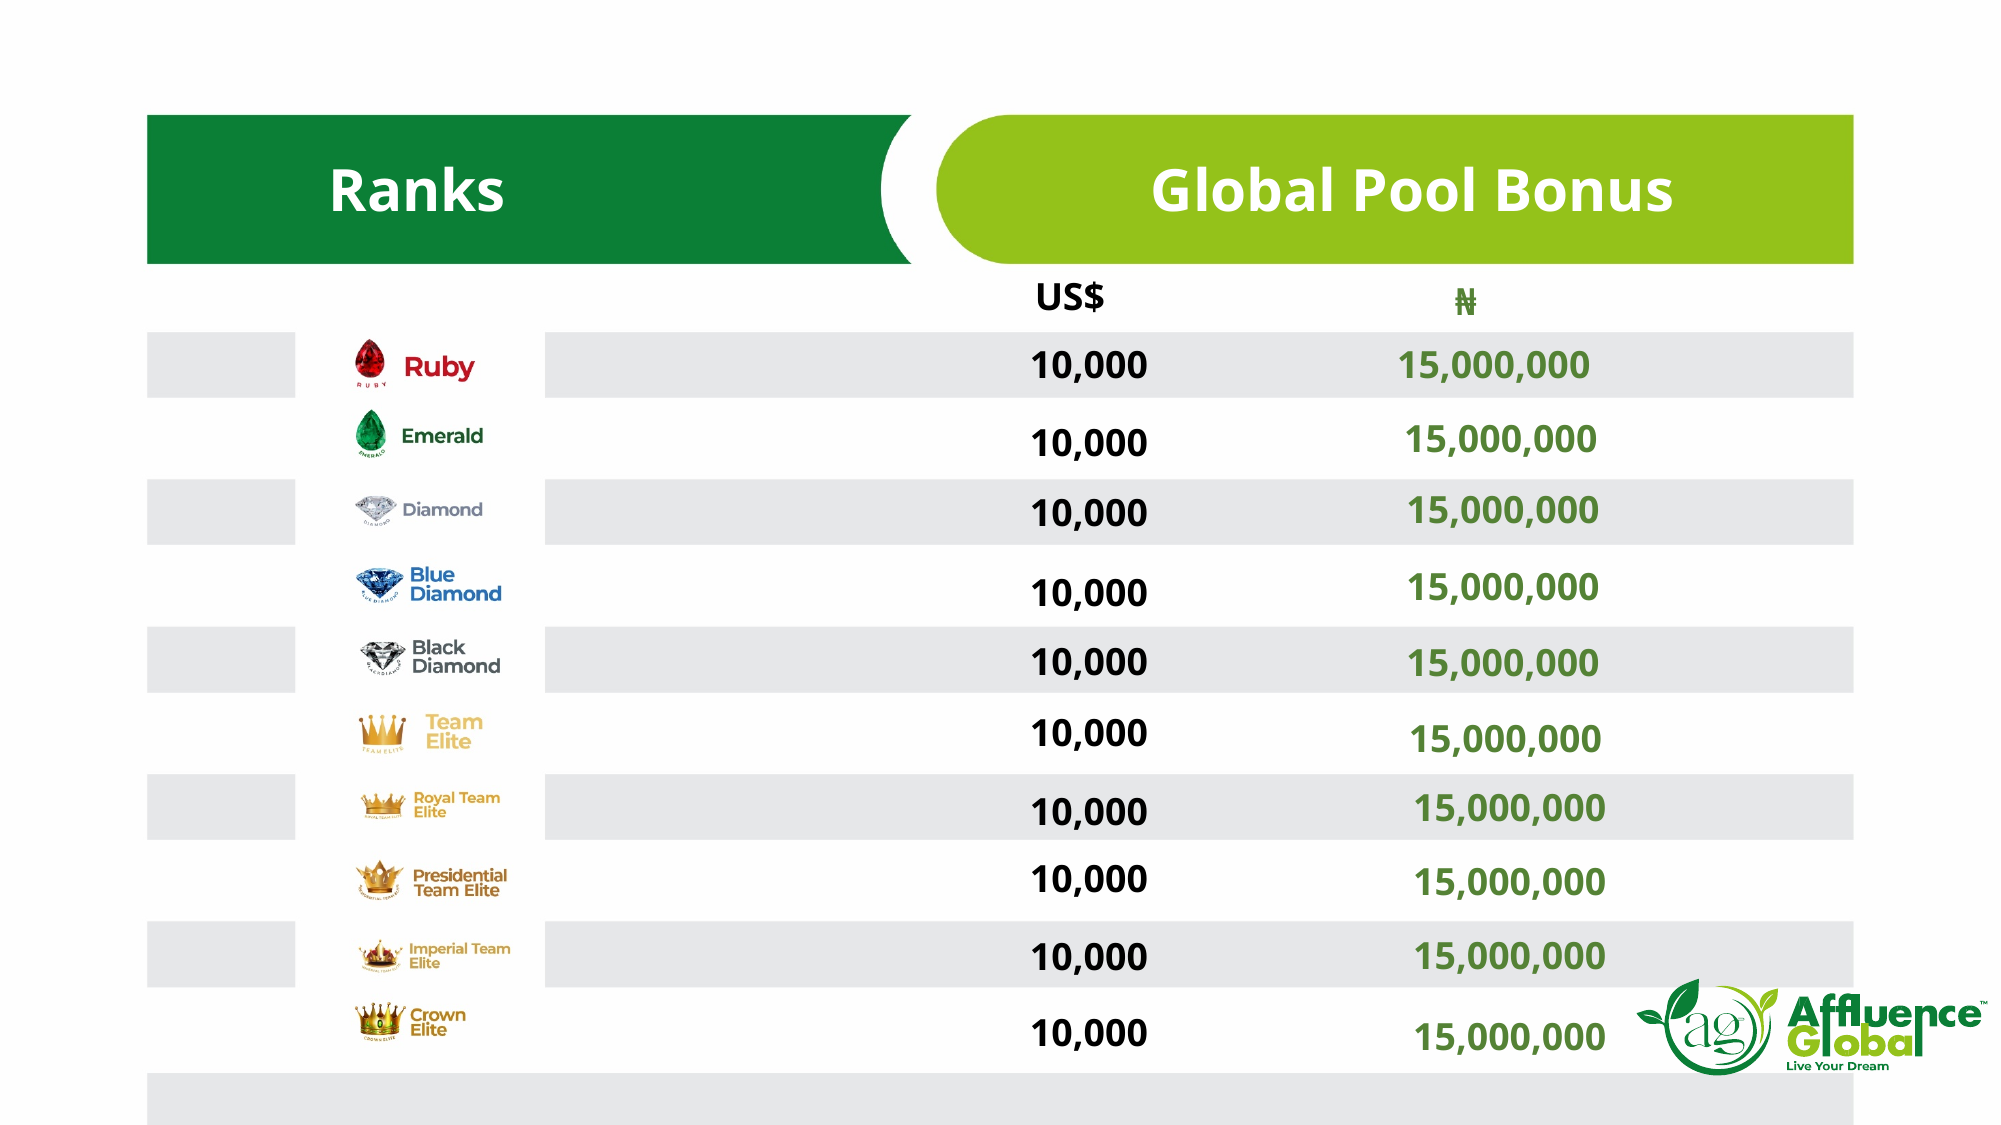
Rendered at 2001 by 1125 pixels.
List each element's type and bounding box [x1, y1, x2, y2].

text_box [1636, 985, 1988, 1071]
picture [0, 0, 2000, 1125]
